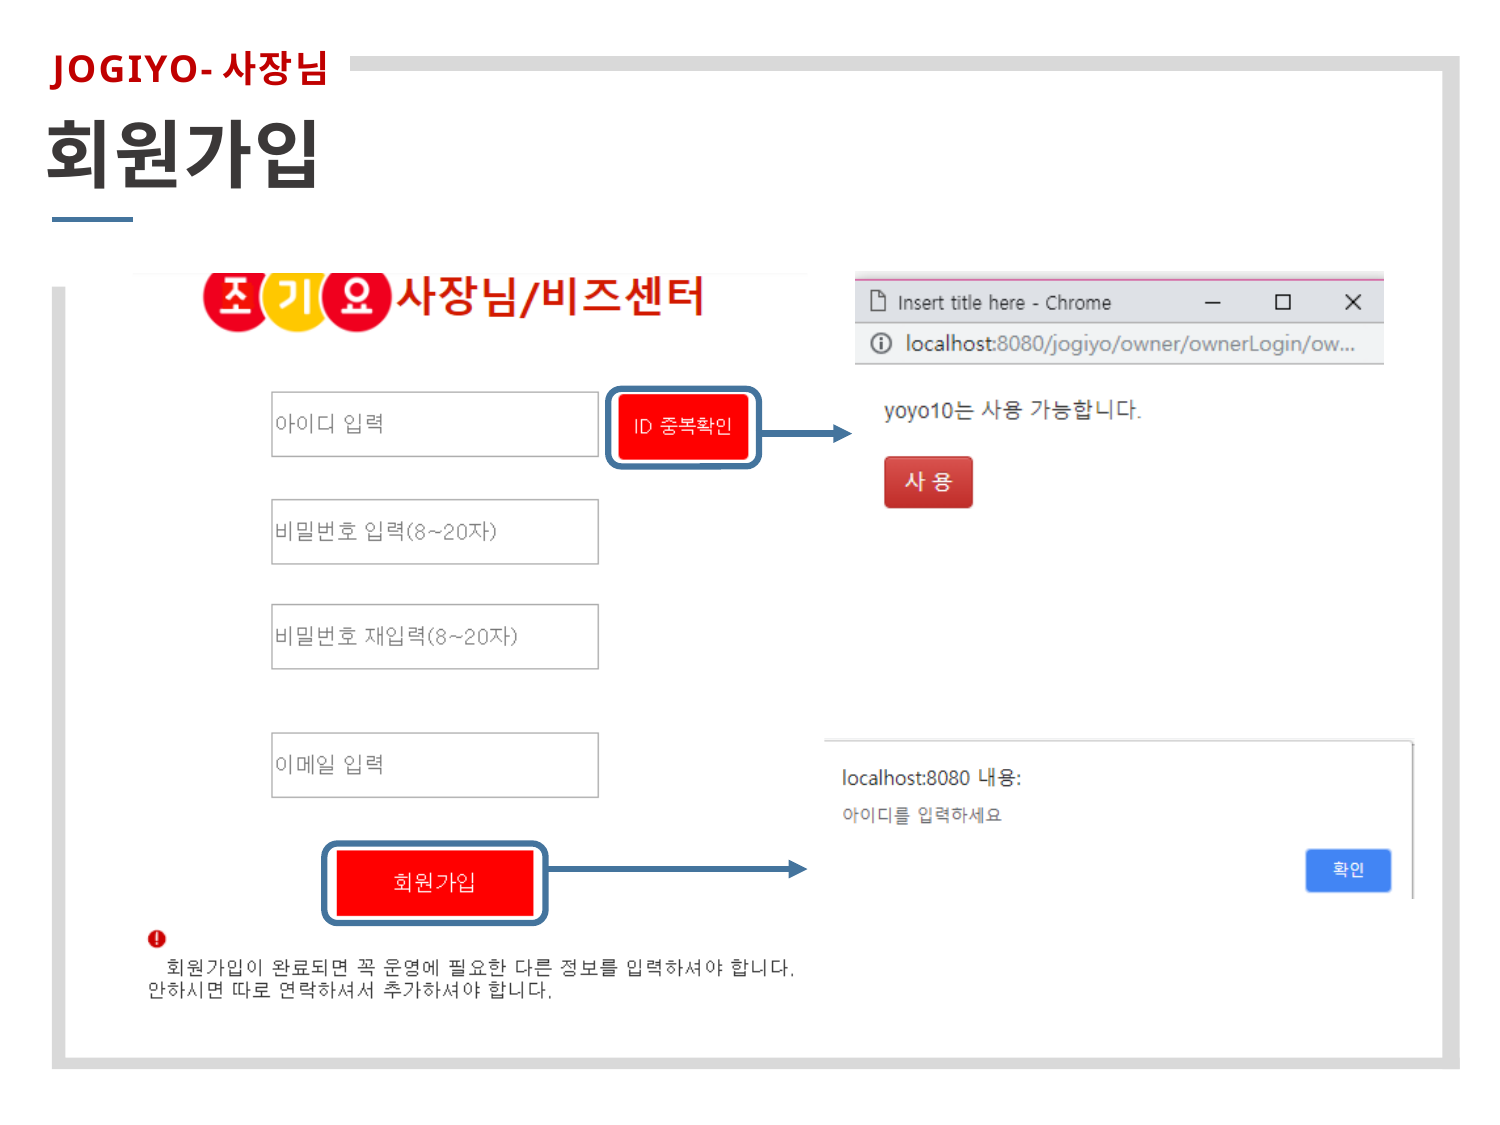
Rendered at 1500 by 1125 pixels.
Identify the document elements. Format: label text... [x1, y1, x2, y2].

text_box JOGIYO-사장님 [37, 42, 361, 107]
picture [855, 271, 1384, 509]
text_box 회원가입 [29, 111, 605, 206]
picture [132, 273, 808, 1020]
picture [824, 738, 1415, 899]
text_box [349, 55, 1461, 1070]
text_box [51, 286, 1441, 1070]
